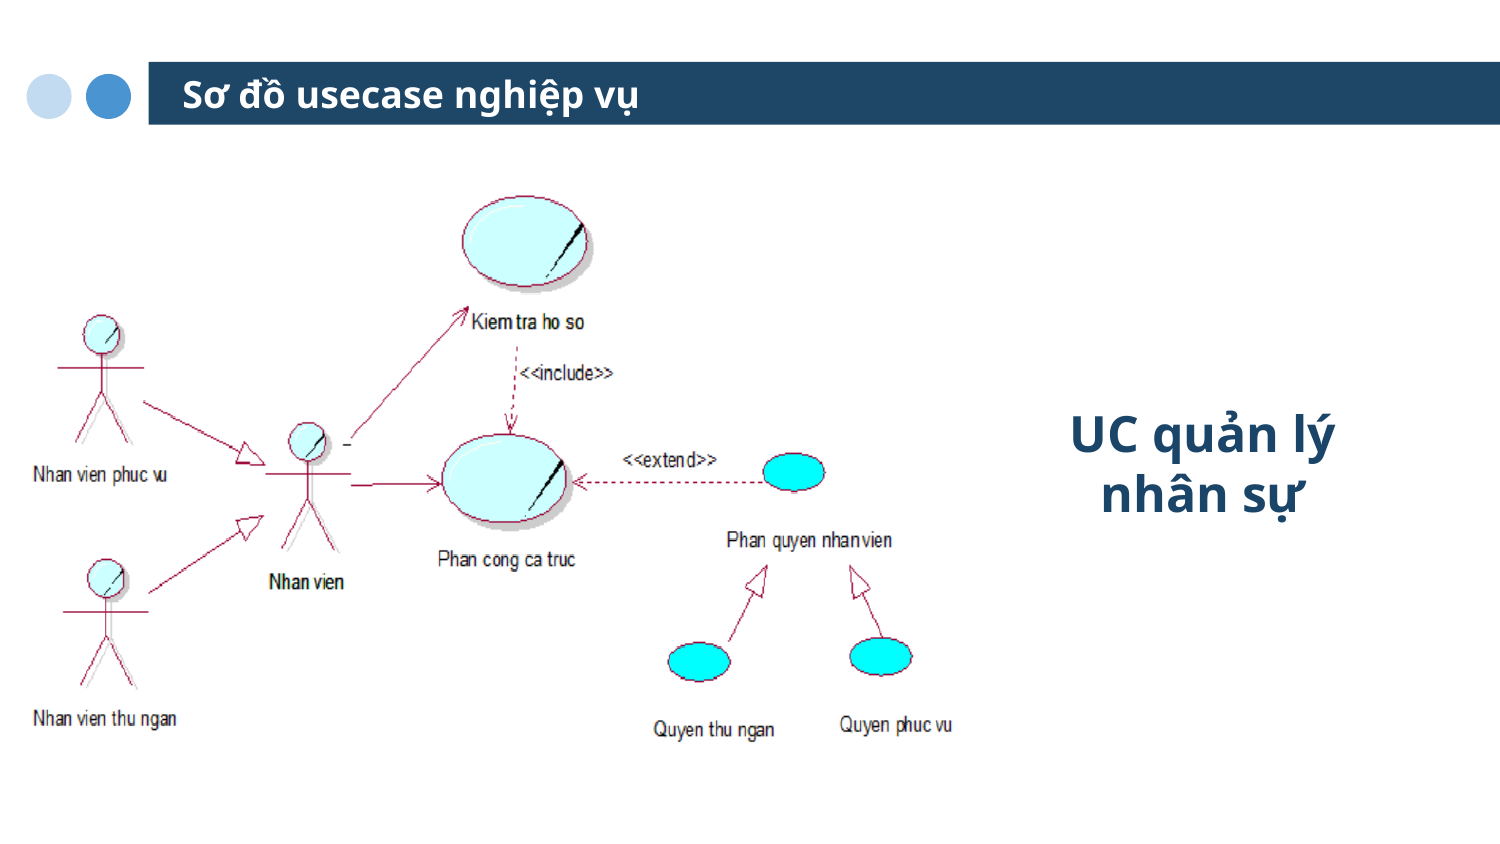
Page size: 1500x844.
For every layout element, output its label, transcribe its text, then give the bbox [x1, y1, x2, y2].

title UC quản lý nhân sự [991, 387, 1415, 570]
subtitle Sơ đồ usecase nghiệp vụ [148, 61, 689, 125]
picture [0, 155, 976, 801]
